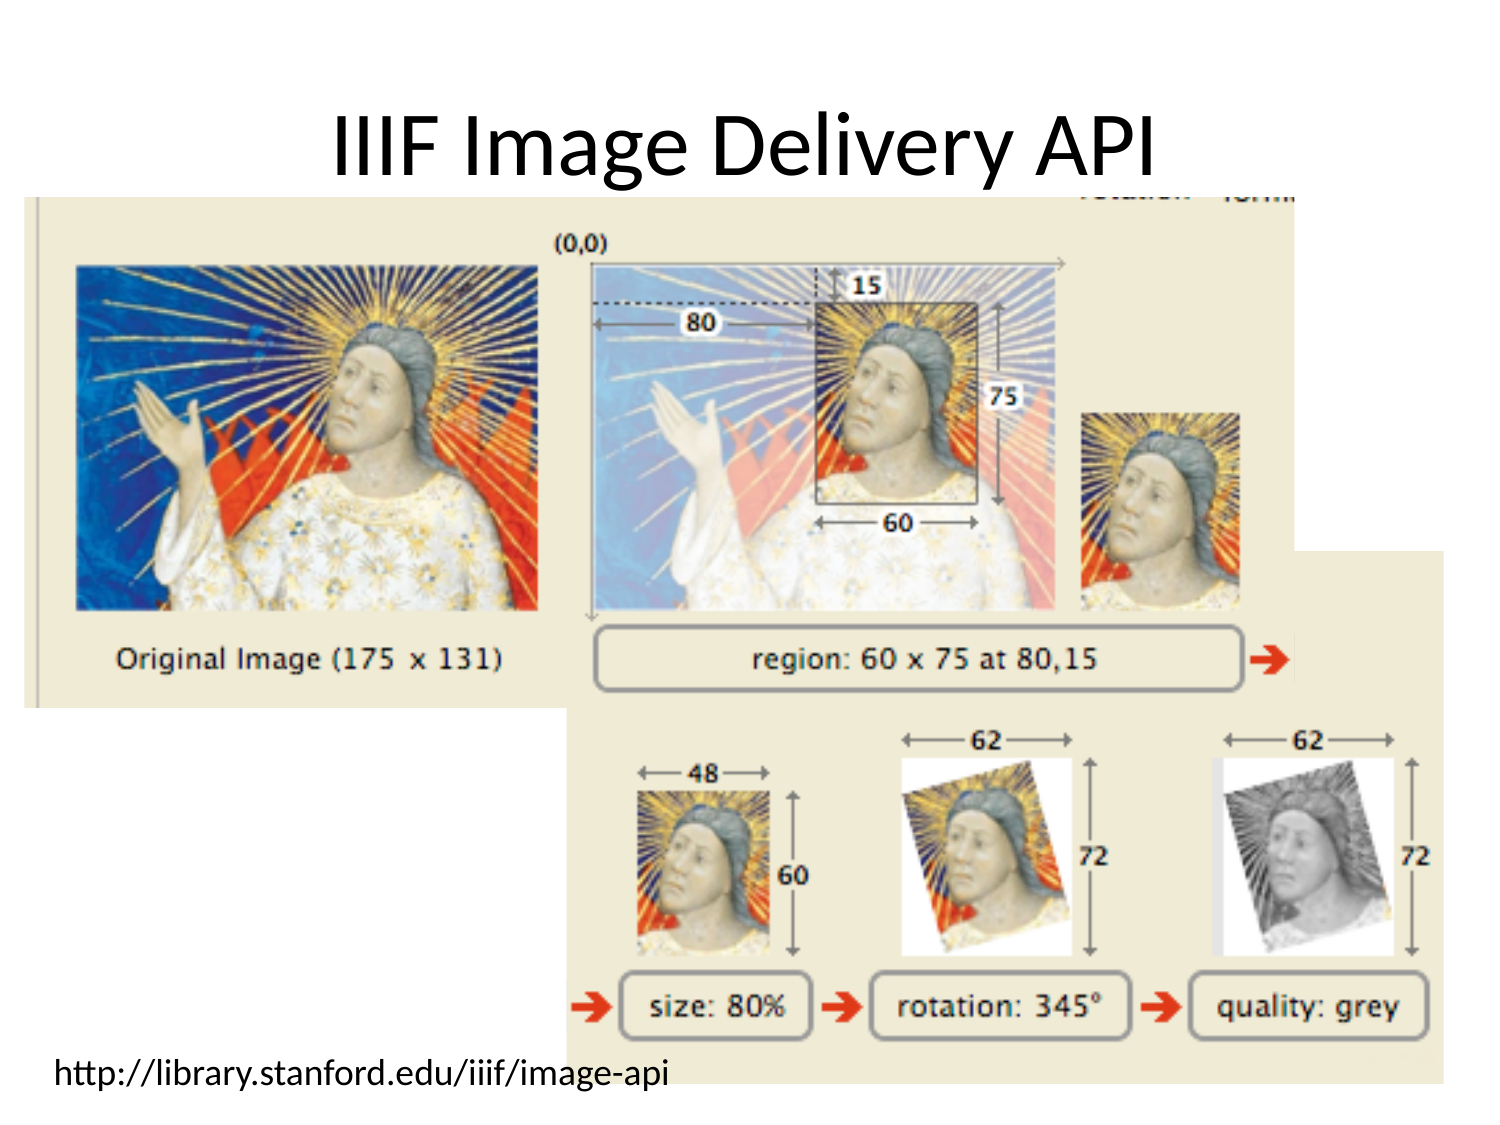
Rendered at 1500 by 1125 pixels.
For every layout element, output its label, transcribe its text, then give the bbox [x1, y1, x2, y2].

picture [24, 197, 1444, 1085]
title IIIF Image Delivery API [49, 45, 1441, 233]
text_box http://library.stanford.edu/iiif/image-api [38, 1040, 686, 1101]
